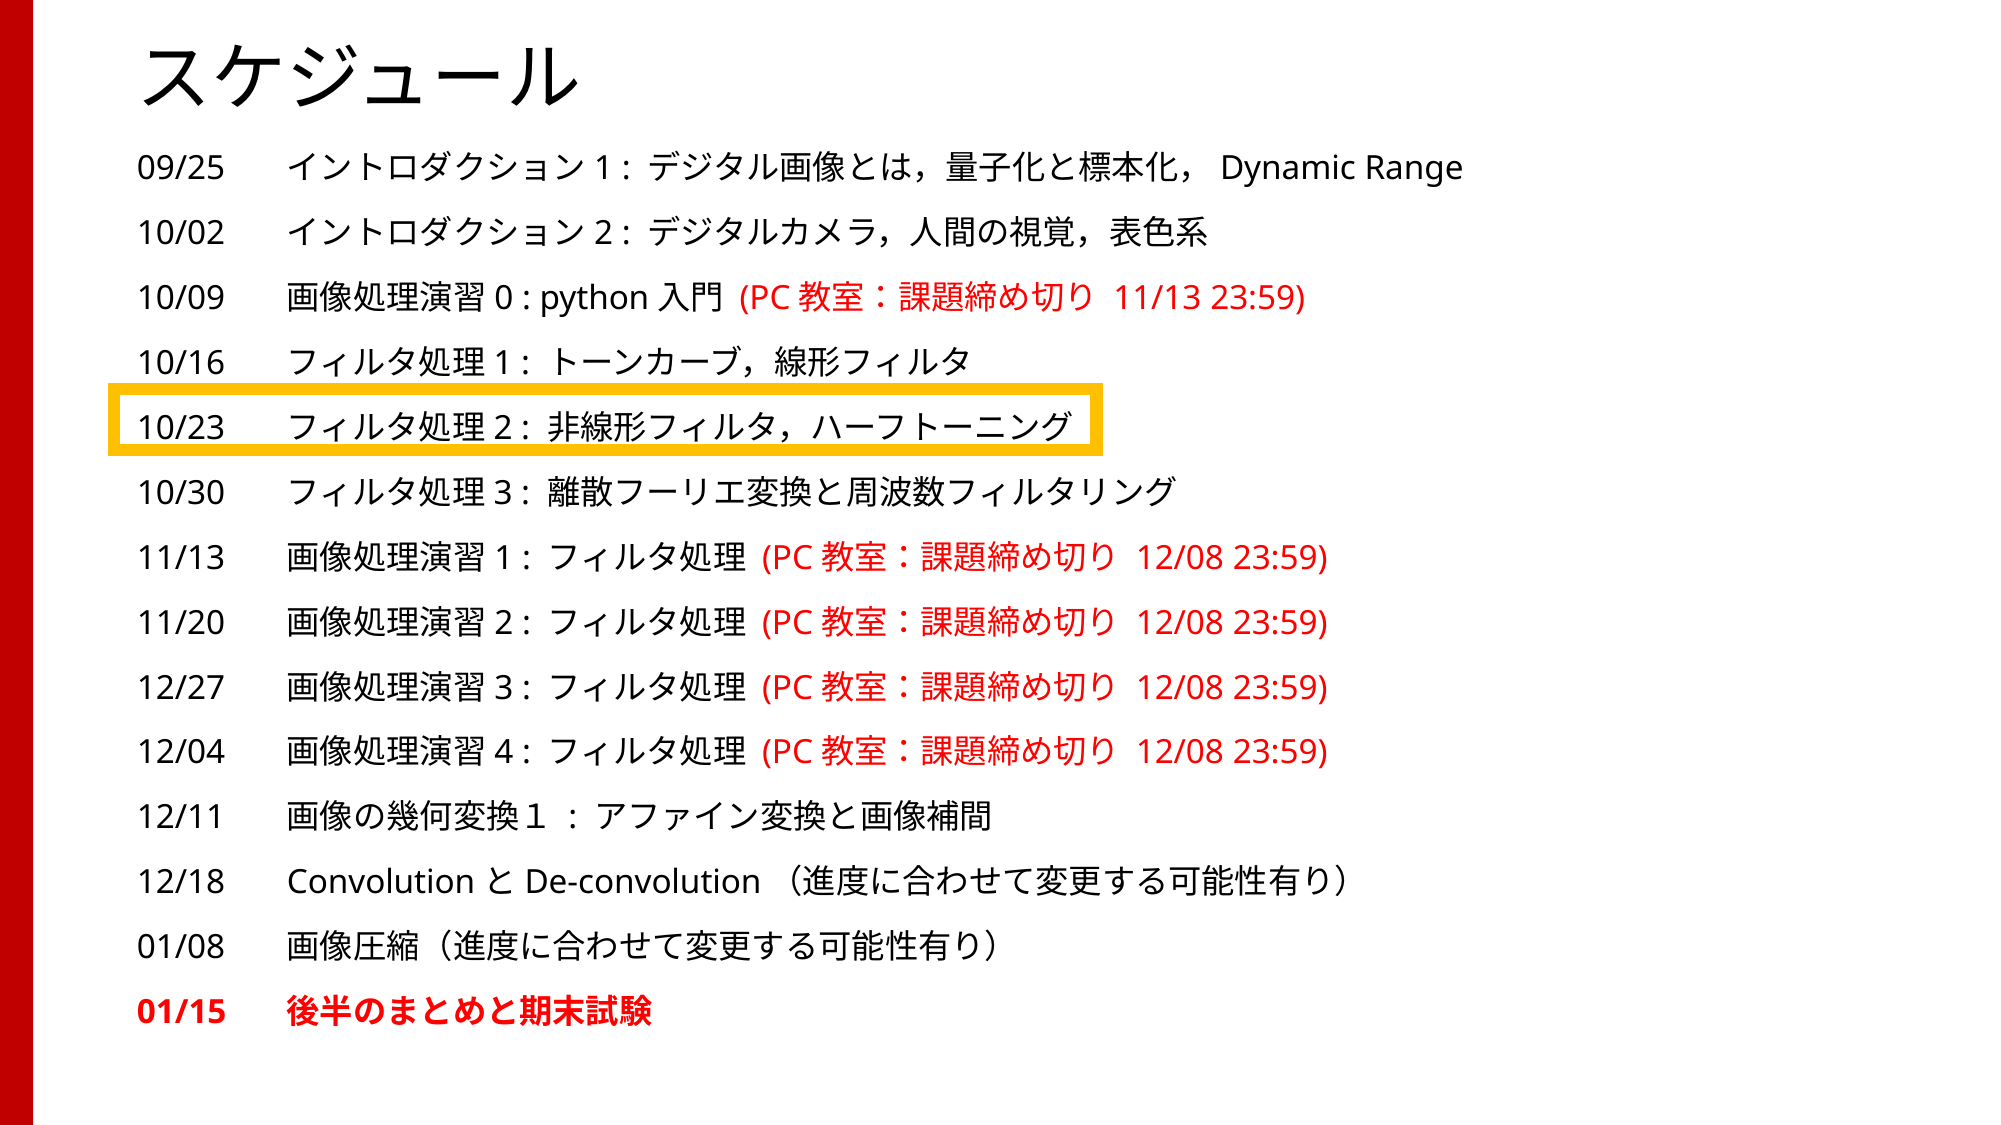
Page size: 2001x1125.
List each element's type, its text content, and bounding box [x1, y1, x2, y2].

title スケジュール [121, 20, 1716, 139]
list 09/25 イントロダクション1 : デジタル画像とは，量子化と標本化，Dynamic Range 10/02 イントロダクション2 : デジタルカメラ，人間の視覚，表色系 10/09 画像処理演習0 : python入門 (PC教室：課題締め切り 11/13 23:59) 10/16 フィルタ処理1 : トーンカーブ，線形フィルタ 10/23 フィルタ処理2 : 非線形フィルタ，ハーフトーニング 10/30 フィルタ処理3 : 離散フーリエ変換と周波数フィルタリング 11/13 画像処理演習1 : フィルタ処理 (PC教室：課題締め切り 12/08 23:59) 11/20 画像処理演習2 : フィルタ処理 (PC教室：課題締め切り 12/08 23:59) 12/27 画像処理演習3 : フィルタ処理 (PC教室：課題締め切り 12/08 23:59) 12/04 画像処理演習4 : フィルタ処理 (PC教室：課題締め切り 12/08 23:59) 12/11 画像の幾何変換１ : アファイン変換と画像補間 12/18 ConvolutionとDe-convolution（進度に合わせて変更する可能性有り） 01/08 画像圧縮（進度に合わせて変更する可能性有り） 01/15 後半のまとめと期末試験 [121, 139, 1823, 1125]
text_box [113, 388, 1097, 451]
